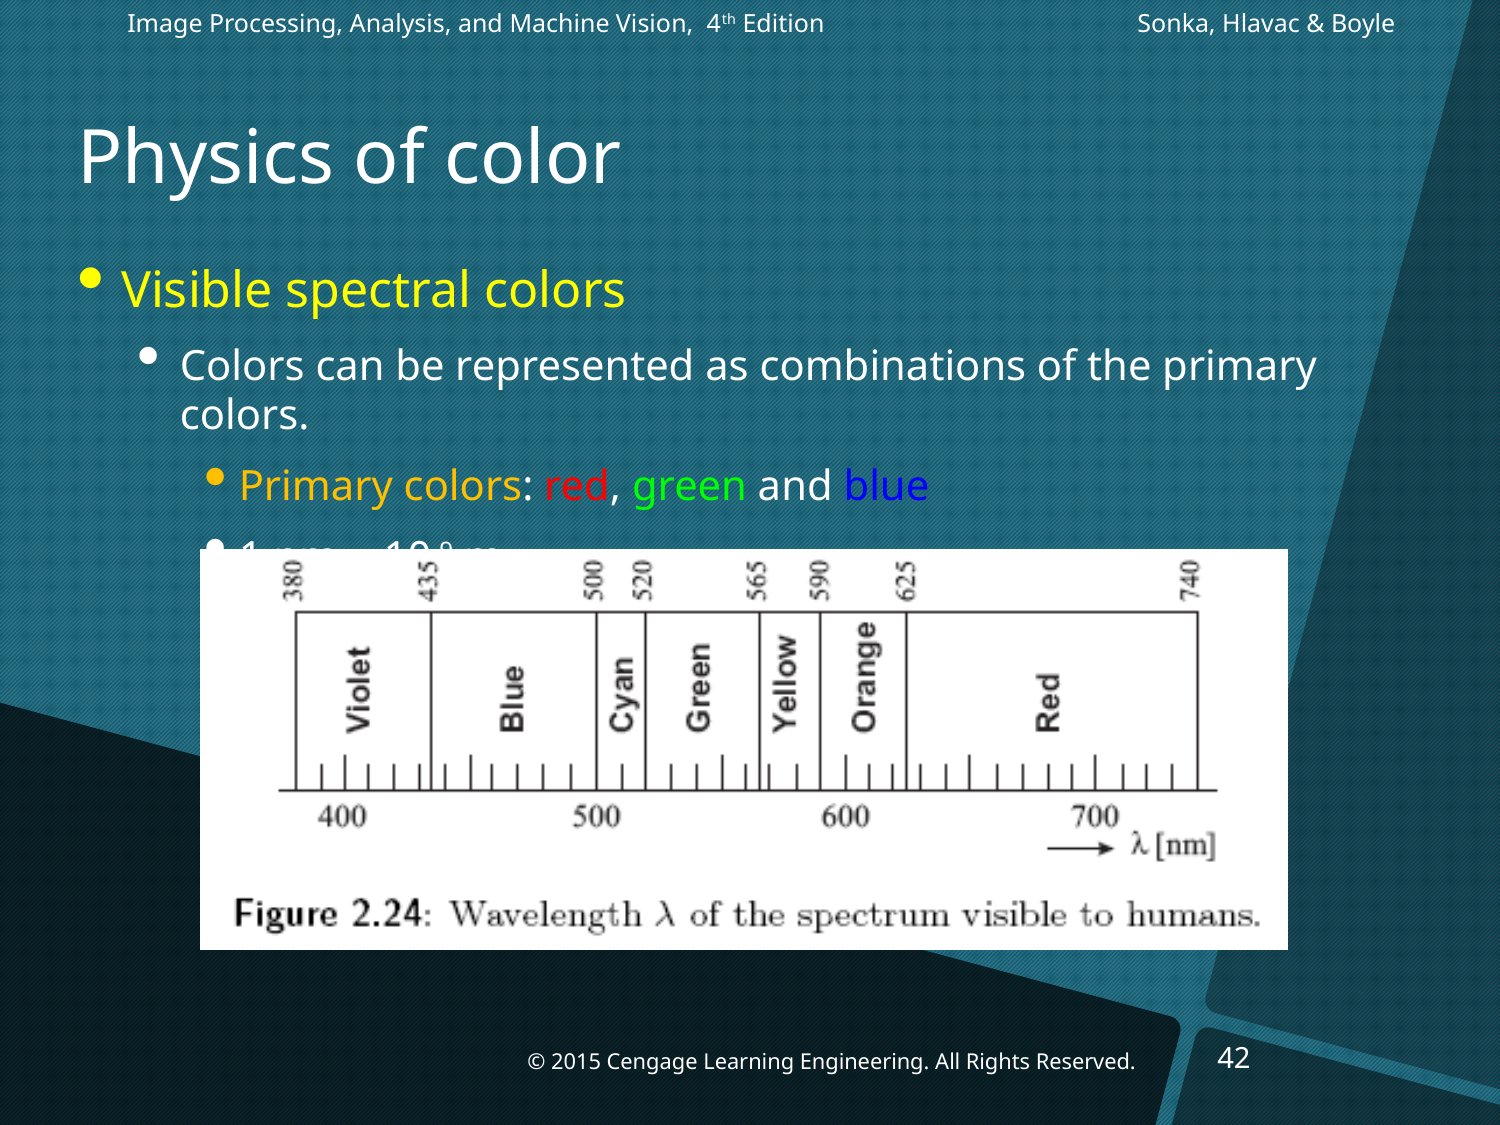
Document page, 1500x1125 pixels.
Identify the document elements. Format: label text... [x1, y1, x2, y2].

text_box Image Processing, Analysis, and Machine Vision, 4th Edition Sonka, Hlavac & Boyle [112, 0, 1413, 45]
list Visible spectral colors Colors can be represented as combinations of the primary colors. Primary colors: red, green and blue 1 nm = 10-9 m [62, 249, 1463, 1007]
title Physics of color [62, 82, 1463, 225]
picture [199, 549, 1288, 950]
slide_number 42 [1202, 1024, 1463, 1094]
footer © 2015 Cengage Learning Engineering. All Rights Reserved. [512, 1032, 1163, 1093]
